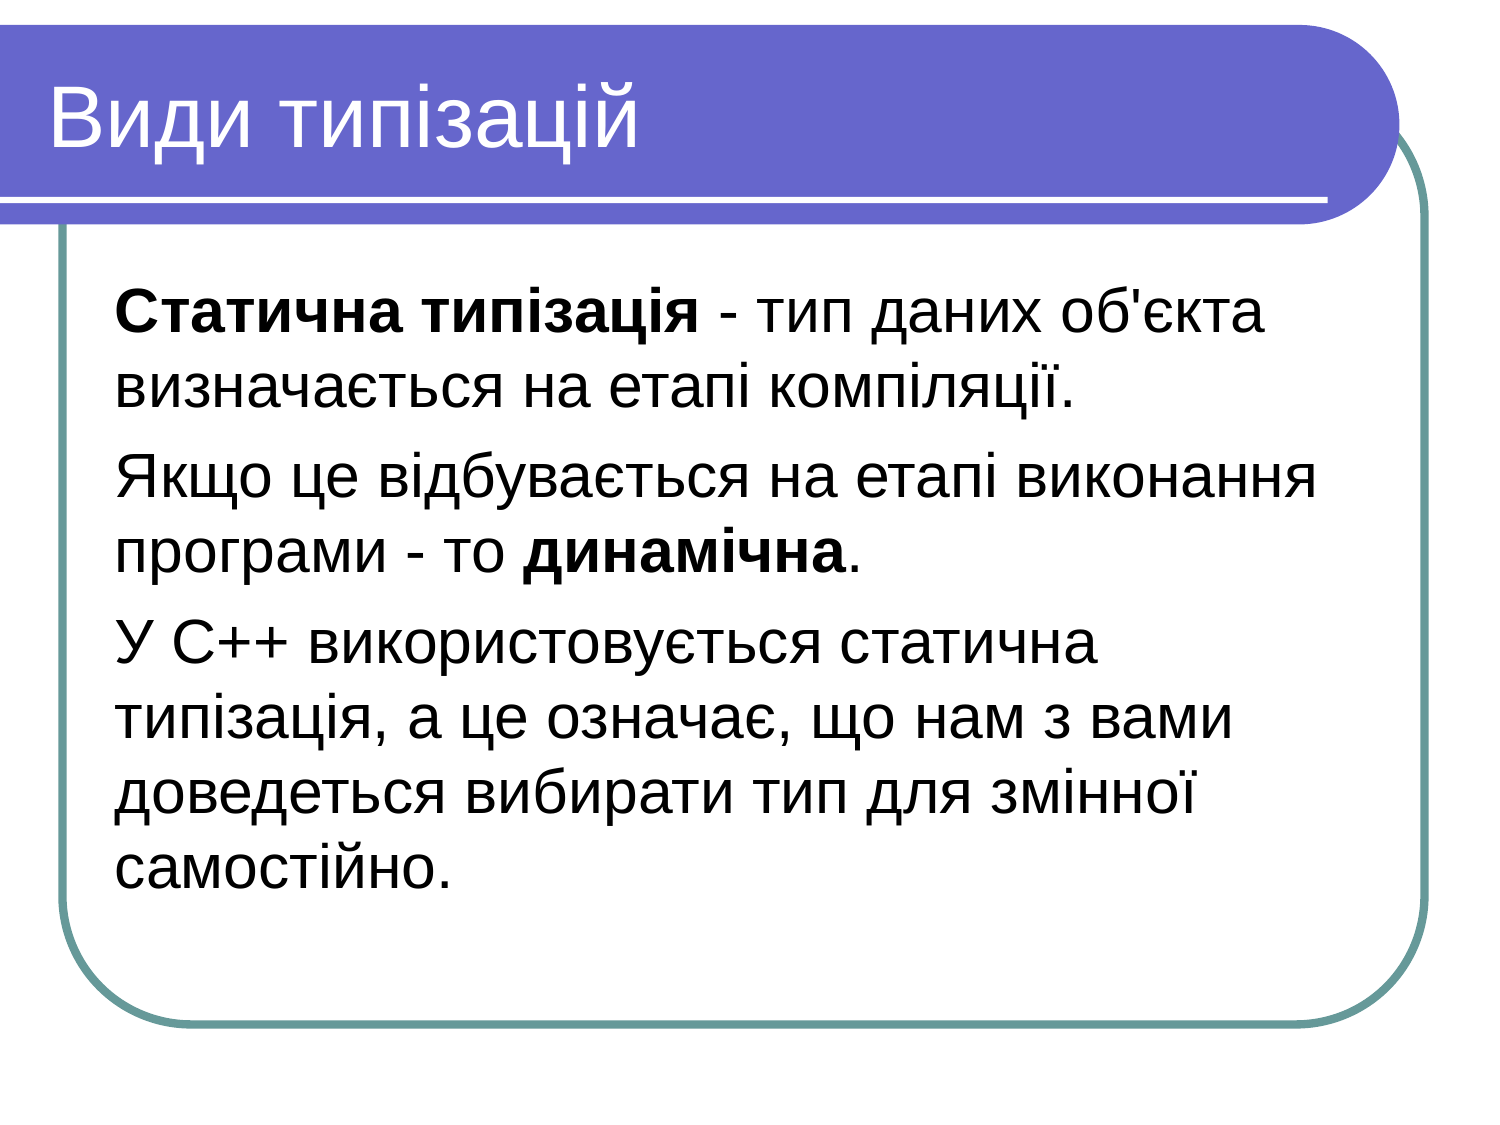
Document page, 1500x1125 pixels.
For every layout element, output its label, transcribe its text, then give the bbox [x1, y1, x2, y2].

text_box Статична типізація - тип даних об'єкта визначається на етапі компіляції. Якщо це відбувається на етапі виконання програми - то динамічна. У С++ використовується статична типізація, а це означає, що нам з вами доведеться вибирати тип для змінної самостійно. [99, 262, 1400, 988]
text_box Види типізацій [32, 37, 1347, 188]
